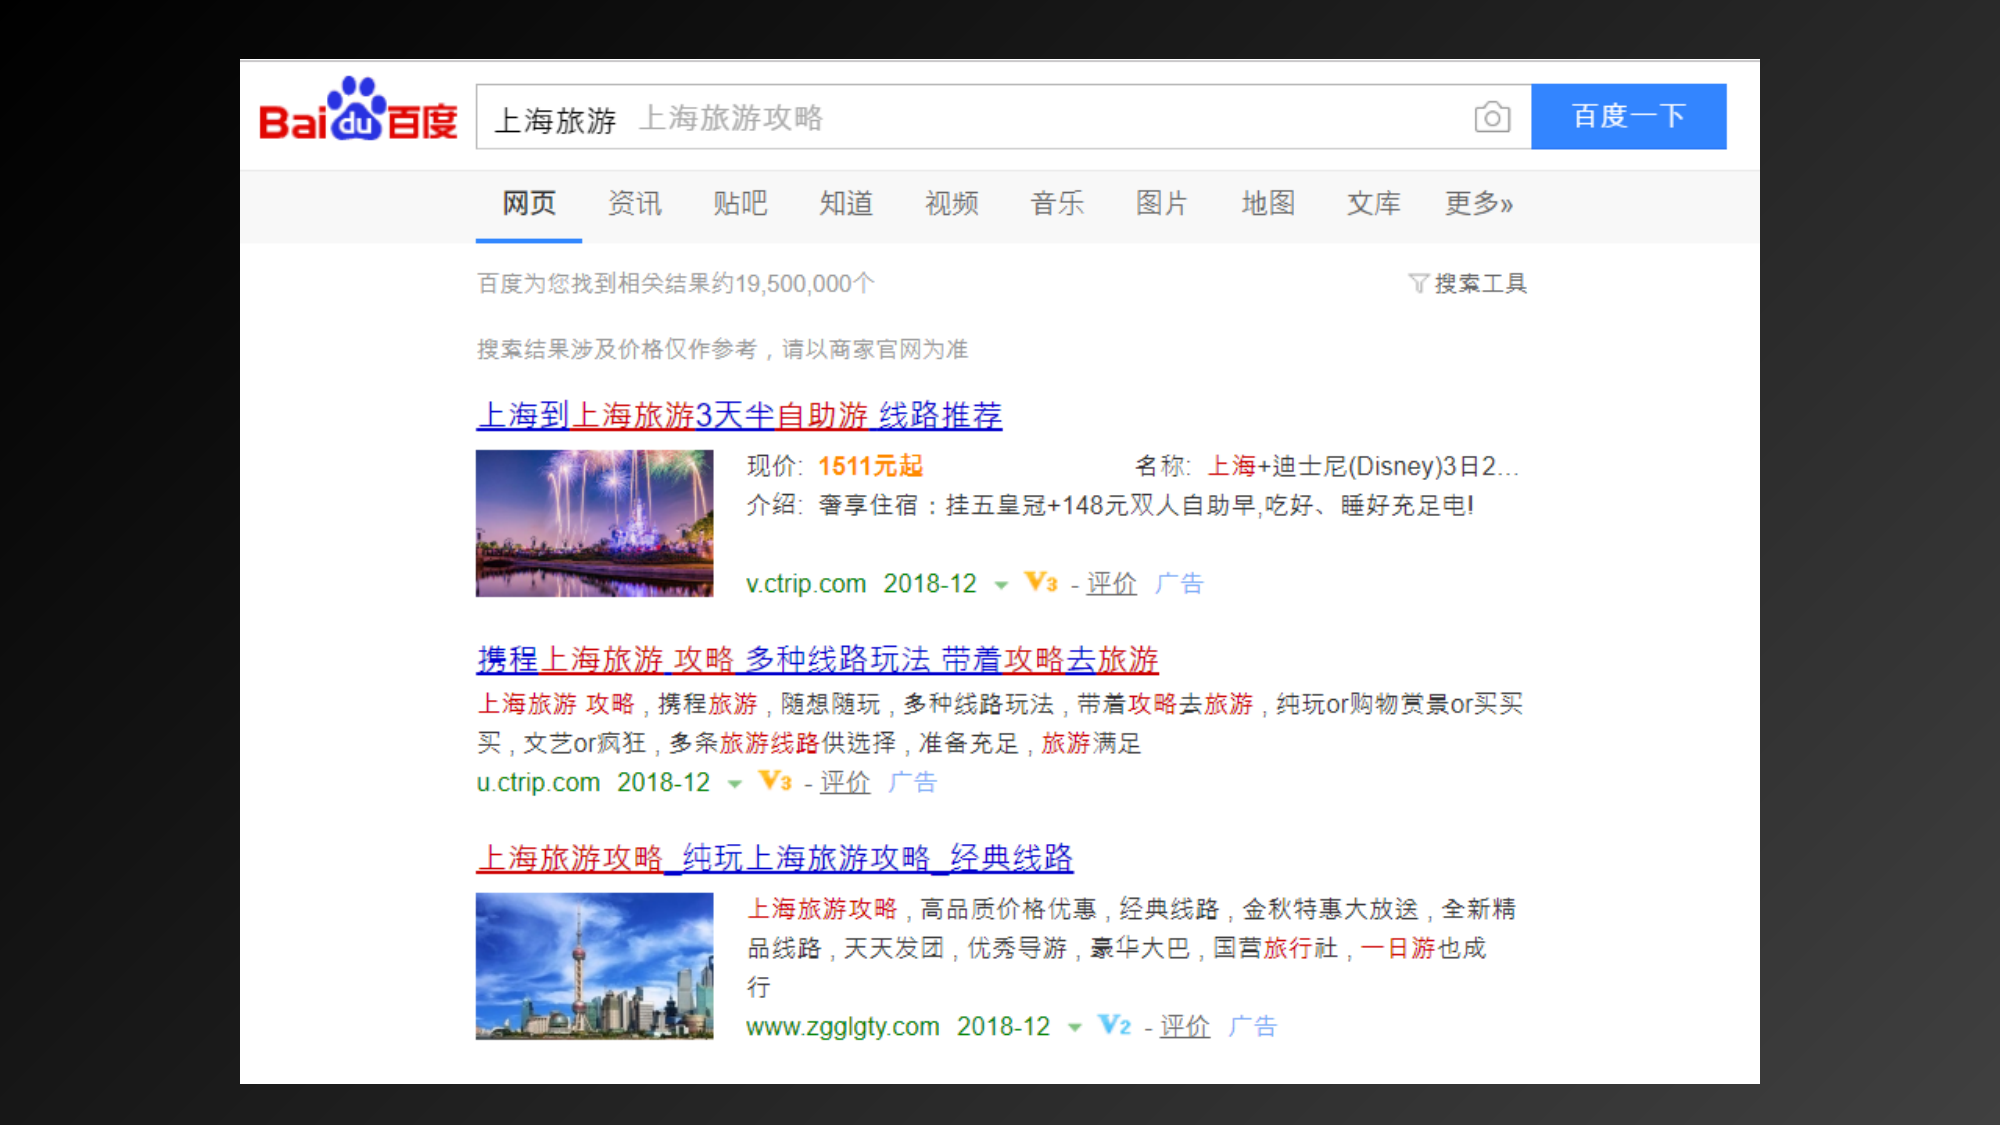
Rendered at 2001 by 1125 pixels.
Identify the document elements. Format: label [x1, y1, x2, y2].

picture [240, 59, 1760, 1084]
